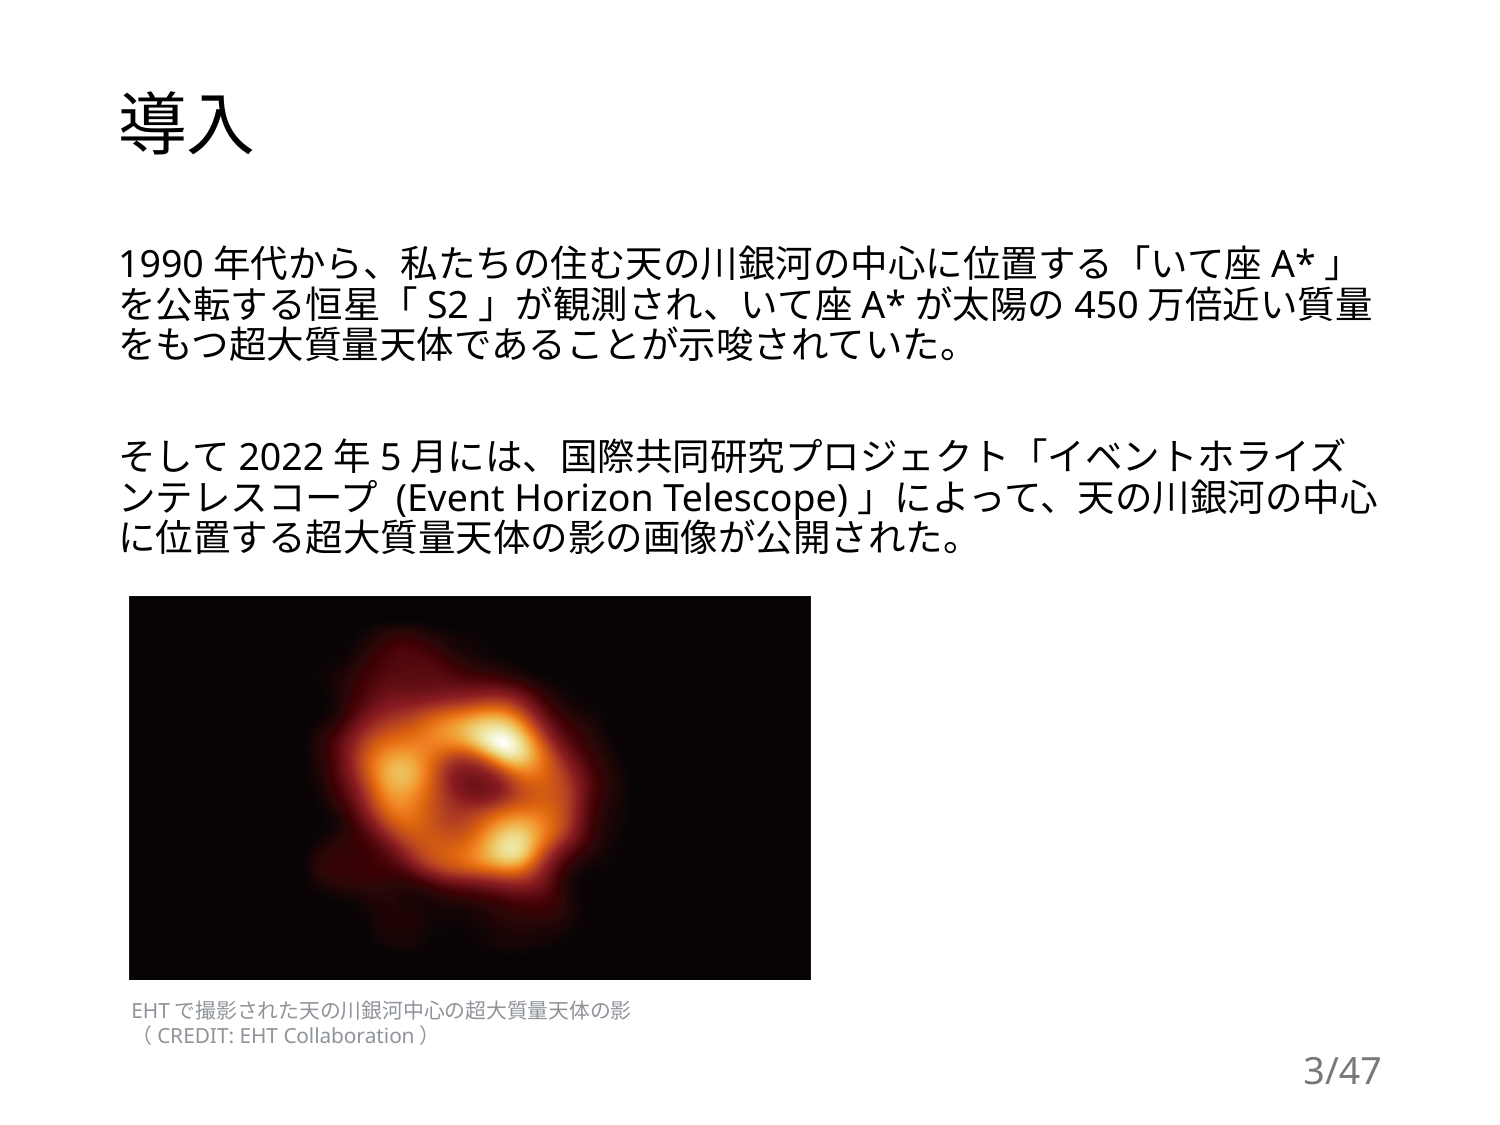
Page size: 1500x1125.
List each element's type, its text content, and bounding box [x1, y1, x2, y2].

list 1990年代から、私たちの住む天の川銀河の中心に位置する「いて座A*」を公転する恒星「S2」が観測され、いて座A*が太陽の450万倍近い質量をもつ超大質量天体であることが示唆されていた。 そして2022年5月には、国際共同研究プロジェクト「イベントホライズンテレスコープ (Event Horizon Telescope)」によって、天の川銀河の中心に位置する超大質量天体の影の画像が公開された。 [103, 237, 1397, 1066]
text_box EHTで撮影された天の川銀河中心の超大質量天体の影 （CREDIT: EHT Collaboration） [116, 990, 870, 1056]
slide_number 3/47 [1059, 1042, 1397, 1103]
title 導入 [103, 59, 1397, 195]
picture [128, 596, 811, 980]
